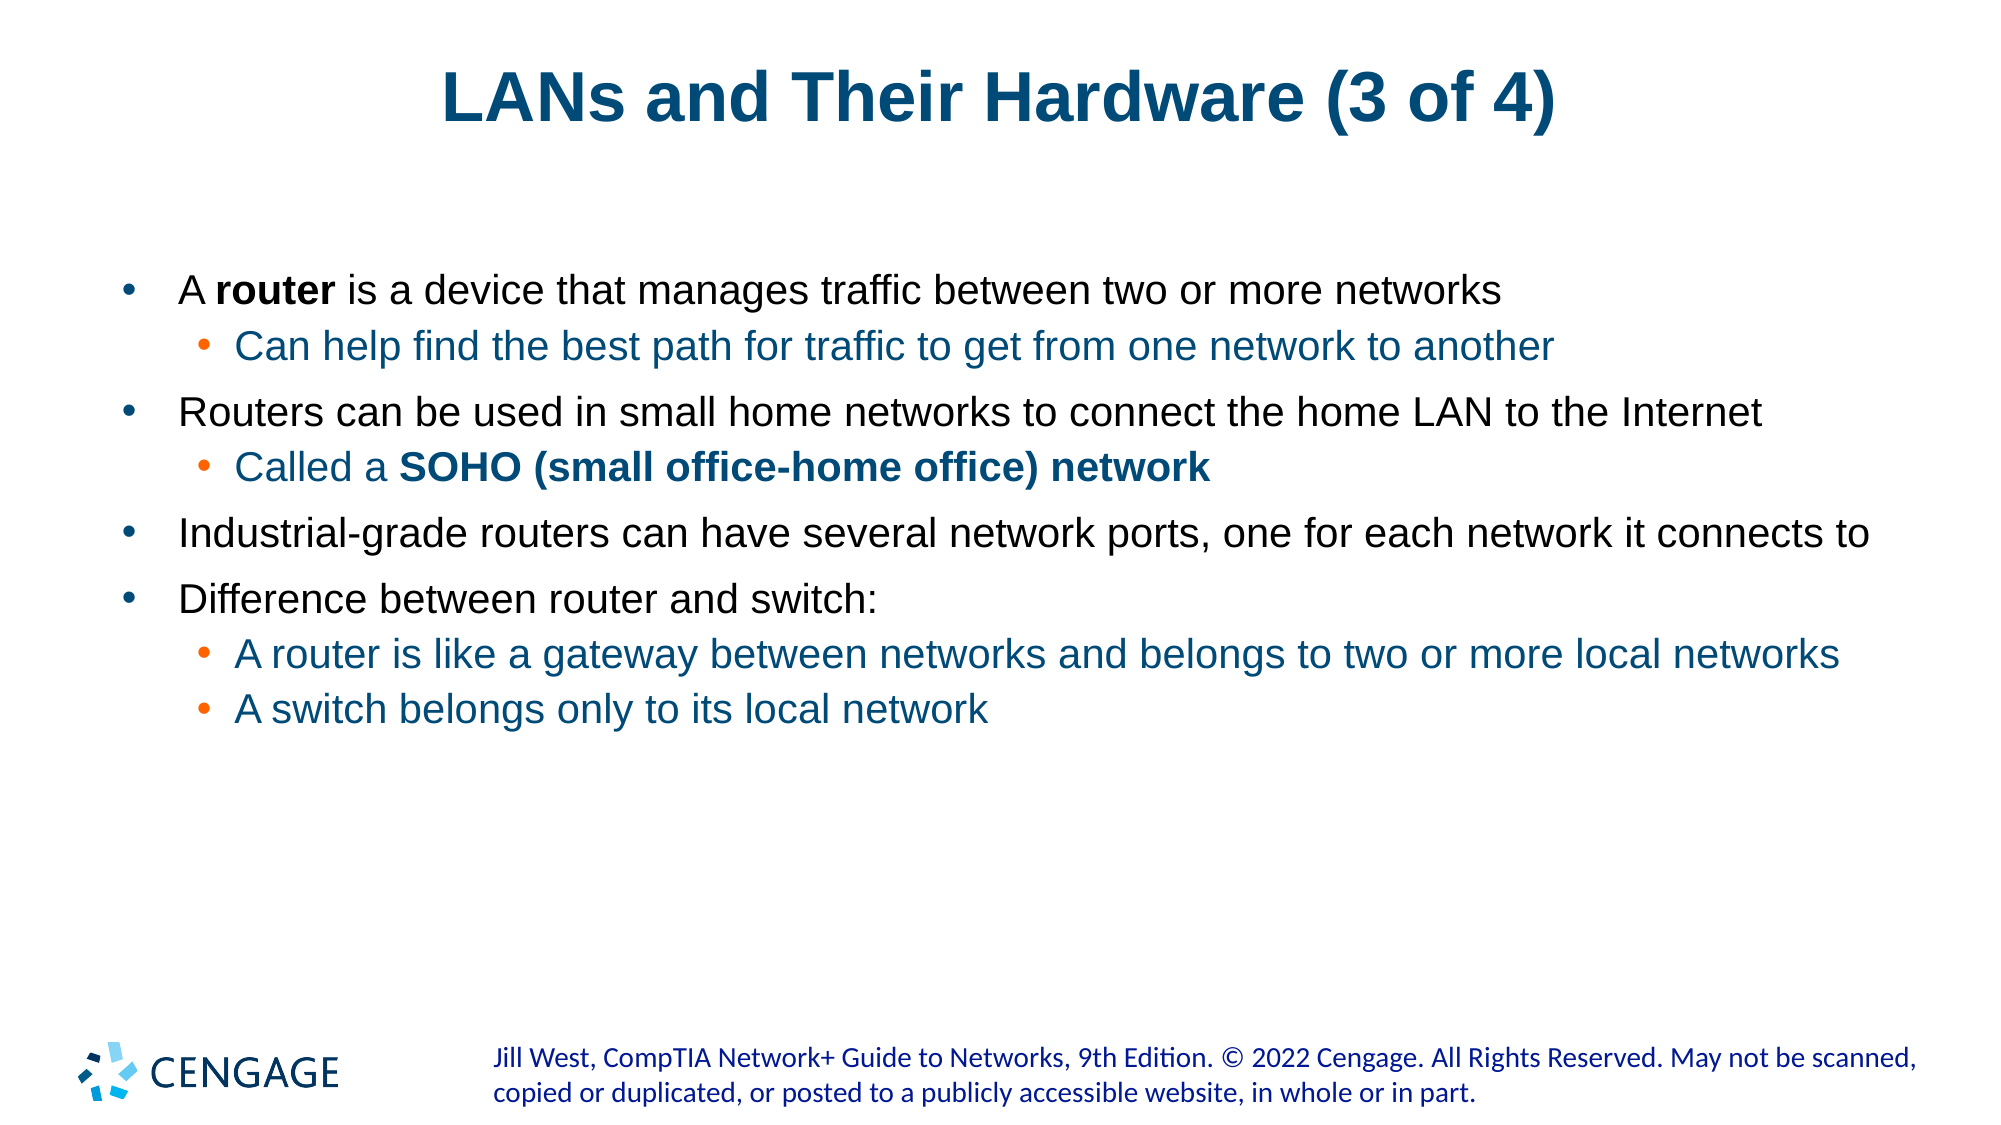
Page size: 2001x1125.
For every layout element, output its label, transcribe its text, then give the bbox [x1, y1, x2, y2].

title LANs and Their Hardware (3 of 4) [137, 59, 1863, 171]
picture [78, 1042, 338, 1101]
list A router is a device that manages traffic between two or more networks Can help find the best path for traffic to get from one network to another Routers can be used in small home networks to connect the home LAN to the Internet Called a SOHO (small office-home office) network Industrial-grade routers can have several network ports, one for each network it connects to Difference between router and switch: A router is like a gateway between networks and belongs to two or more local networks A switch belongs only to its local network [121, 268, 1880, 990]
